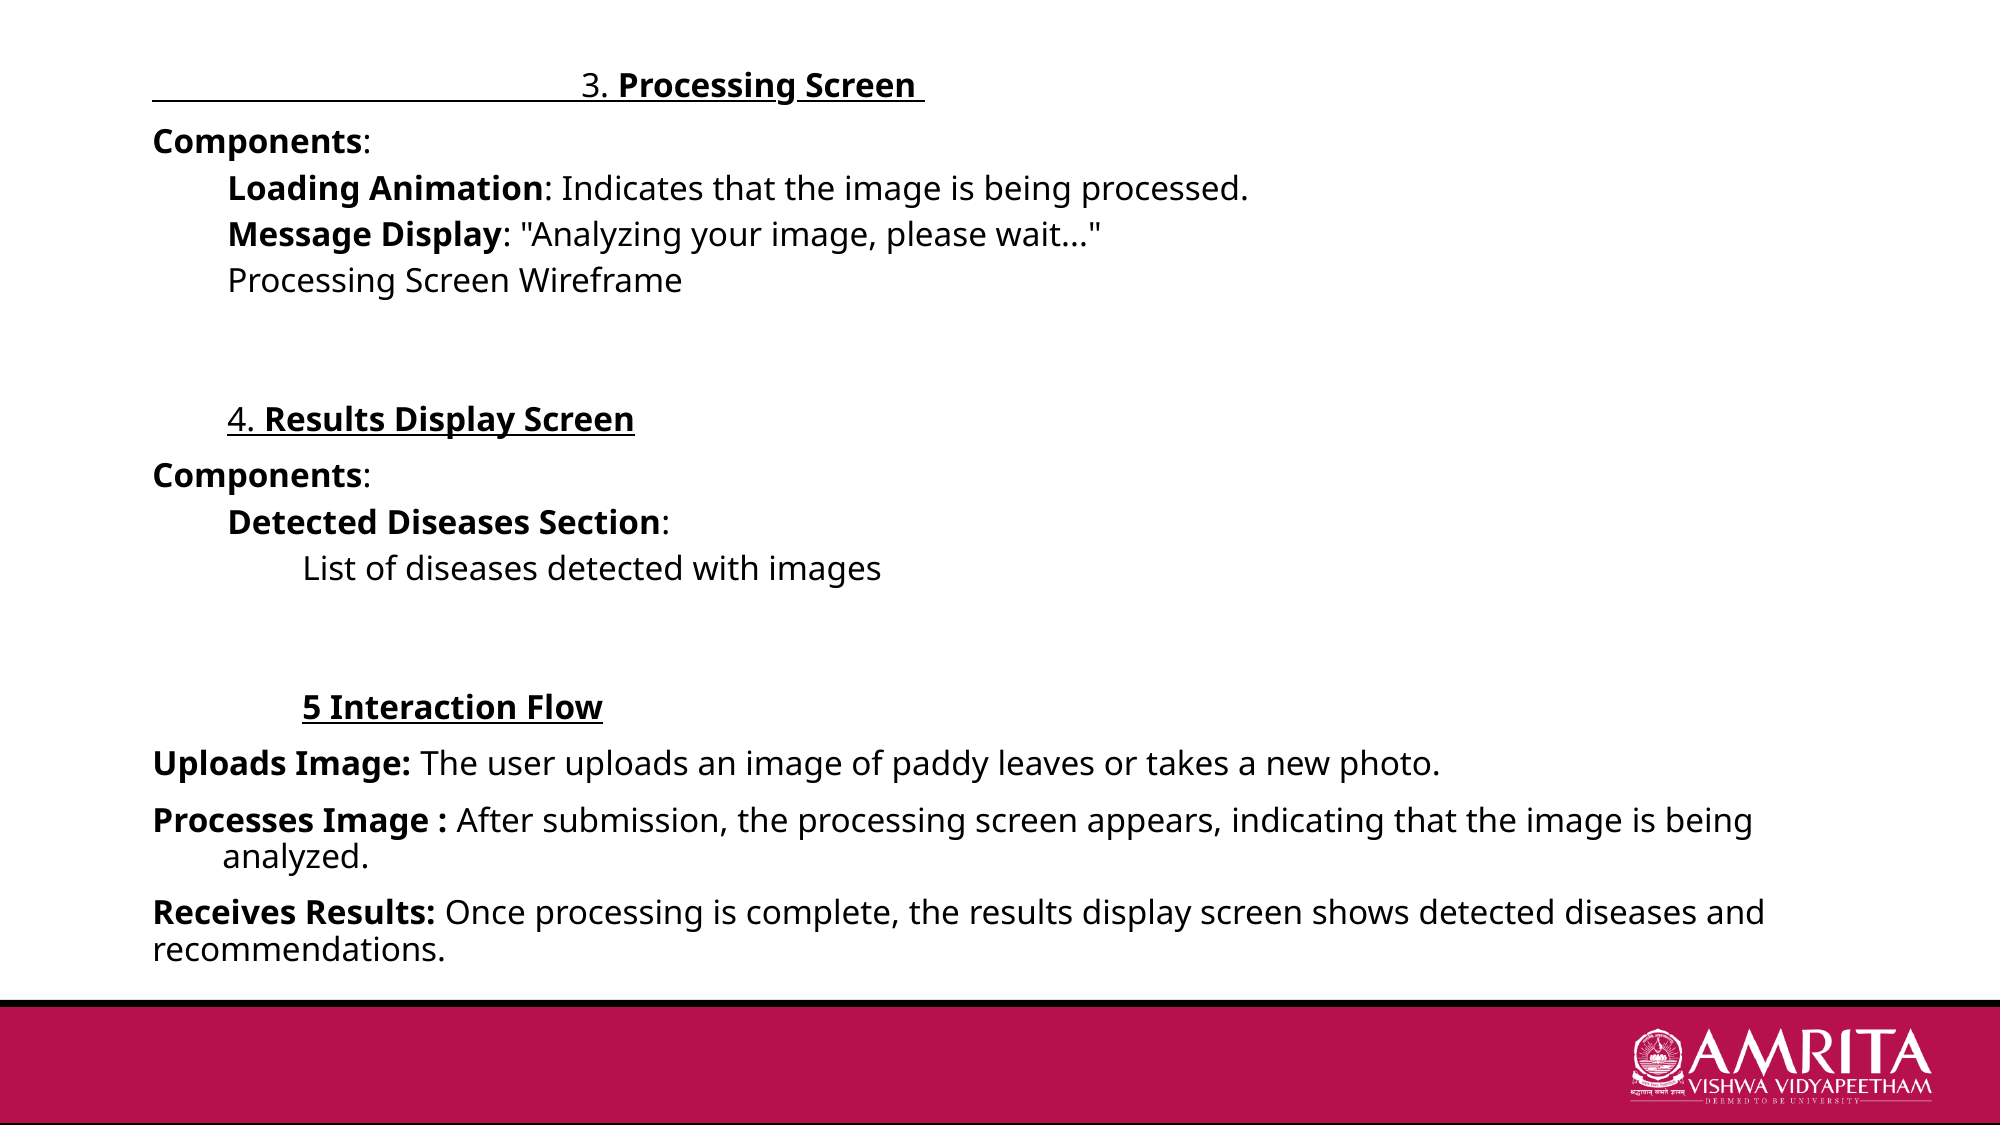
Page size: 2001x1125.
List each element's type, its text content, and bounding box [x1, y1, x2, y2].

list 3. Processing Screen Components: Loading Animation: Indicates that the image is being processed. Message Display: "Analyzing your image, please wait..." Processing Screen Wireframe 4. Results Display Screen Components: Detected Diseases Section: List of diseases detected with images 5 Interaction Flow Uploads Image: The user uploads an image of paddy leaves or takes a new photo. Processes Image : After submission, the processing screen appears, indicating that the image is being analyzed. Receives Results: Once processing is complete, the results display screen shows detected diseases and recommendations. [137, 61, 1863, 1014]
picture [1622, 1011, 1940, 1113]
